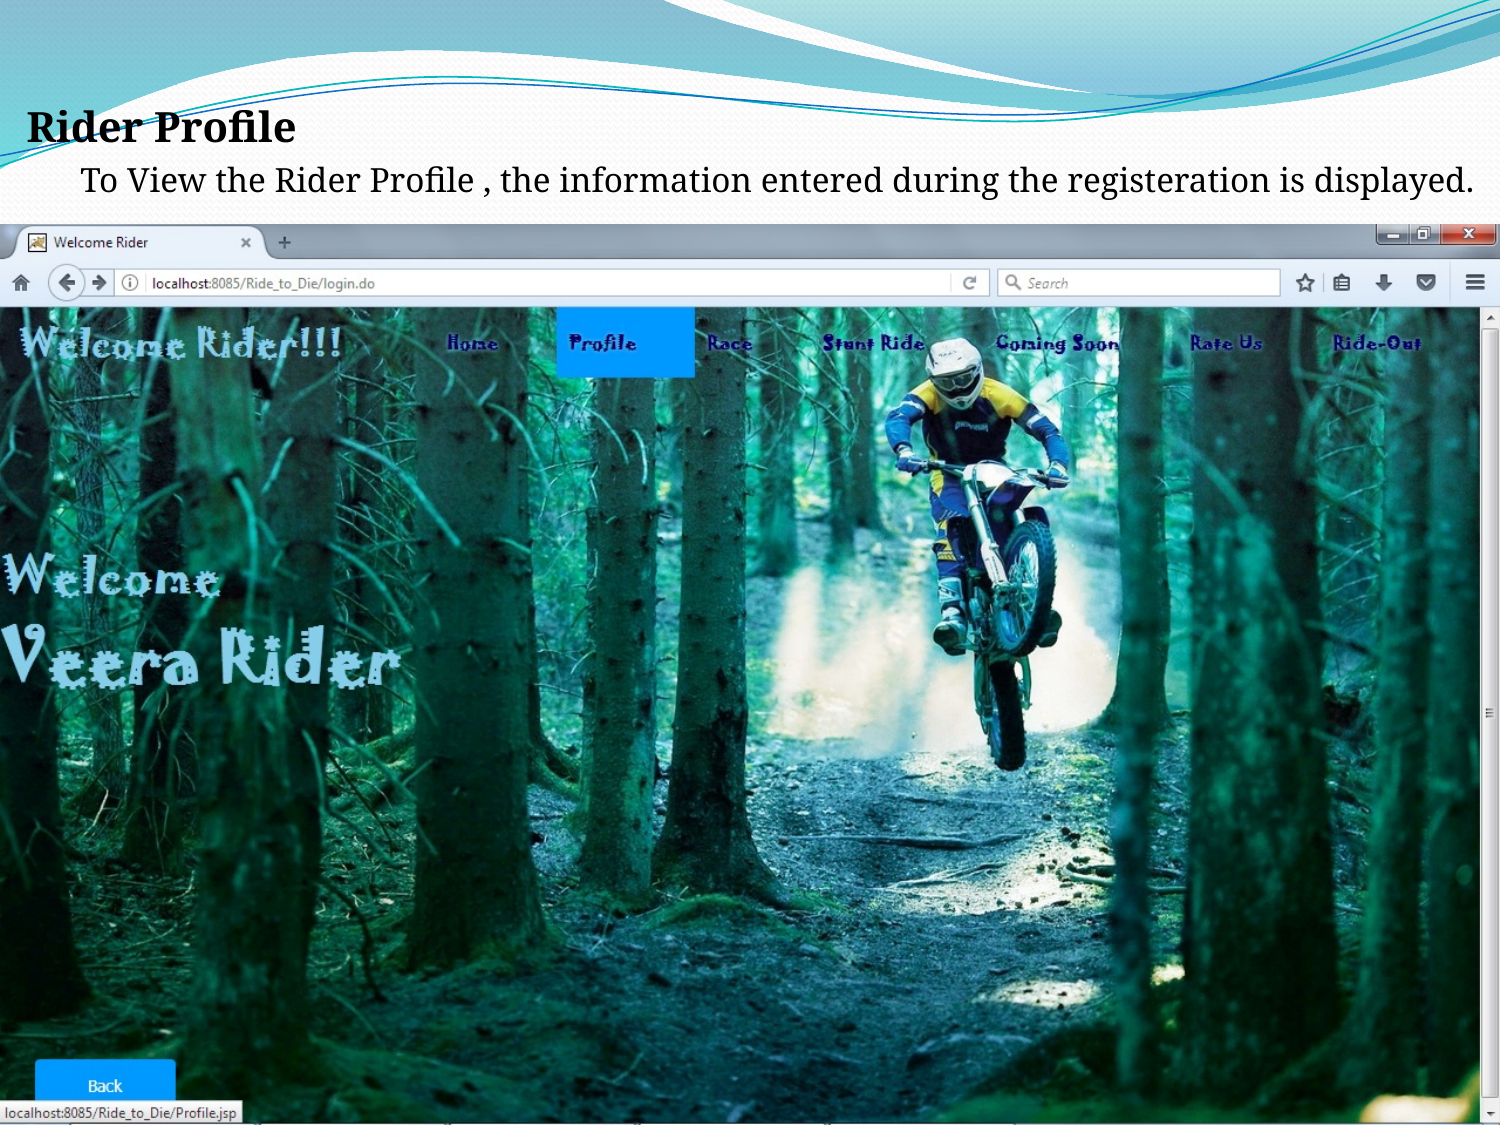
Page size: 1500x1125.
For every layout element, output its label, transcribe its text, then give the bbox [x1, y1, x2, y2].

picture [0, 224, 1500, 1125]
text_box Rider Profile To View the Rider Profile , the information entered during the registeration is displayed. [11, 93, 1491, 209]
